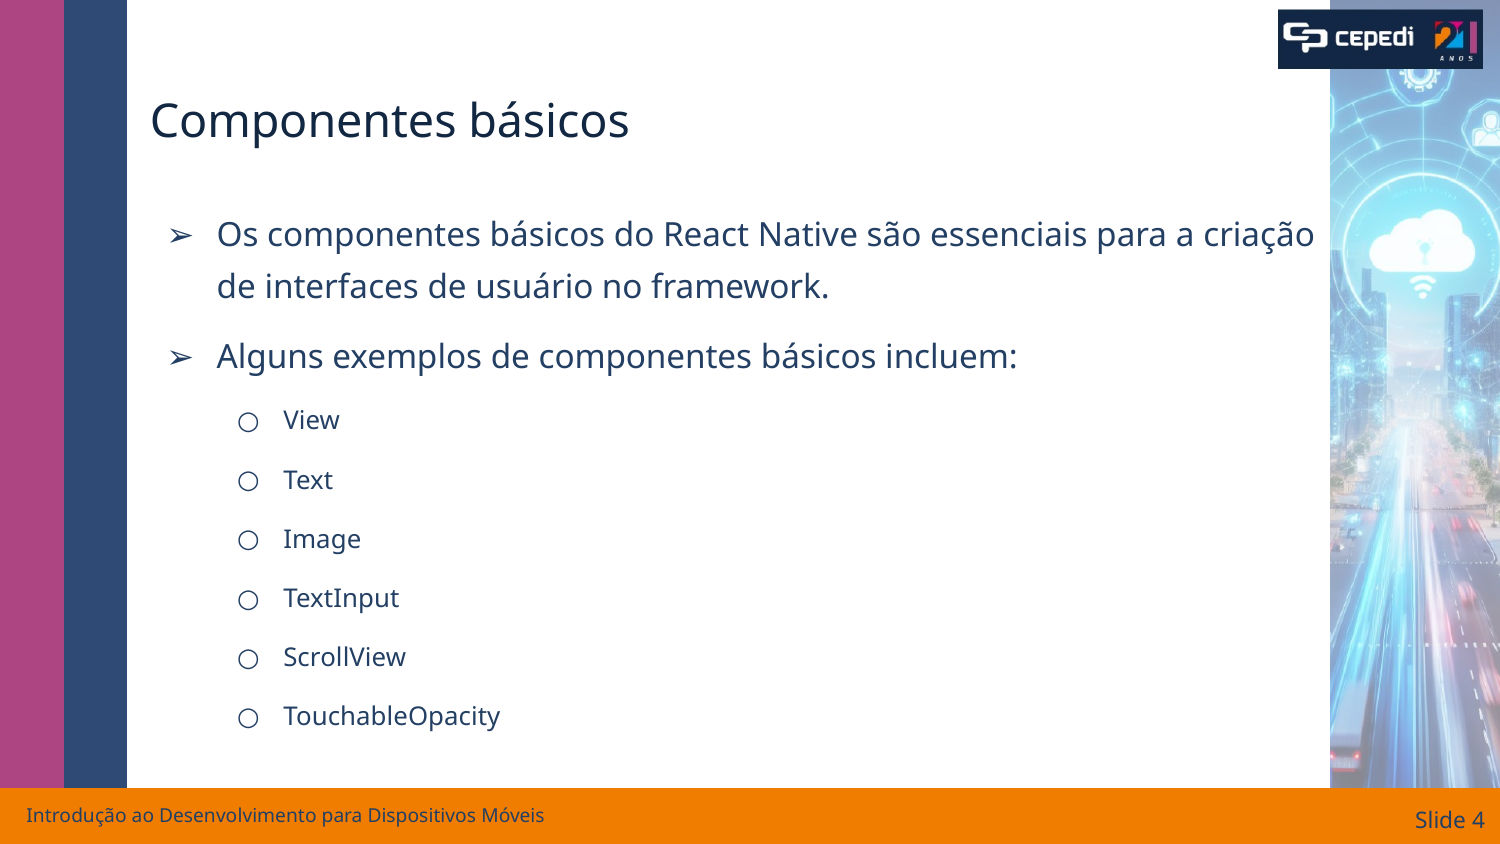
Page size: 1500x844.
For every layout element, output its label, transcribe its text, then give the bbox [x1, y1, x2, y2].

slide_number Slide ‹#› [1277, 789, 1500, 844]
title Componentes básicos [134, 72, 1339, 167]
picture [0, 0, 1500, 844]
subtitle Introdução ao Desenvolvimento para Dispositivos Móveis [11, 782, 677, 844]
list Os componentes básicos do React Native são essenciais para a criação de interfaces de usuário no framework. Alguns exemplos de componentes básicos incluem: View Text Image TextInput ScrollView TouchableOpacity [134, 189, 1339, 750]
